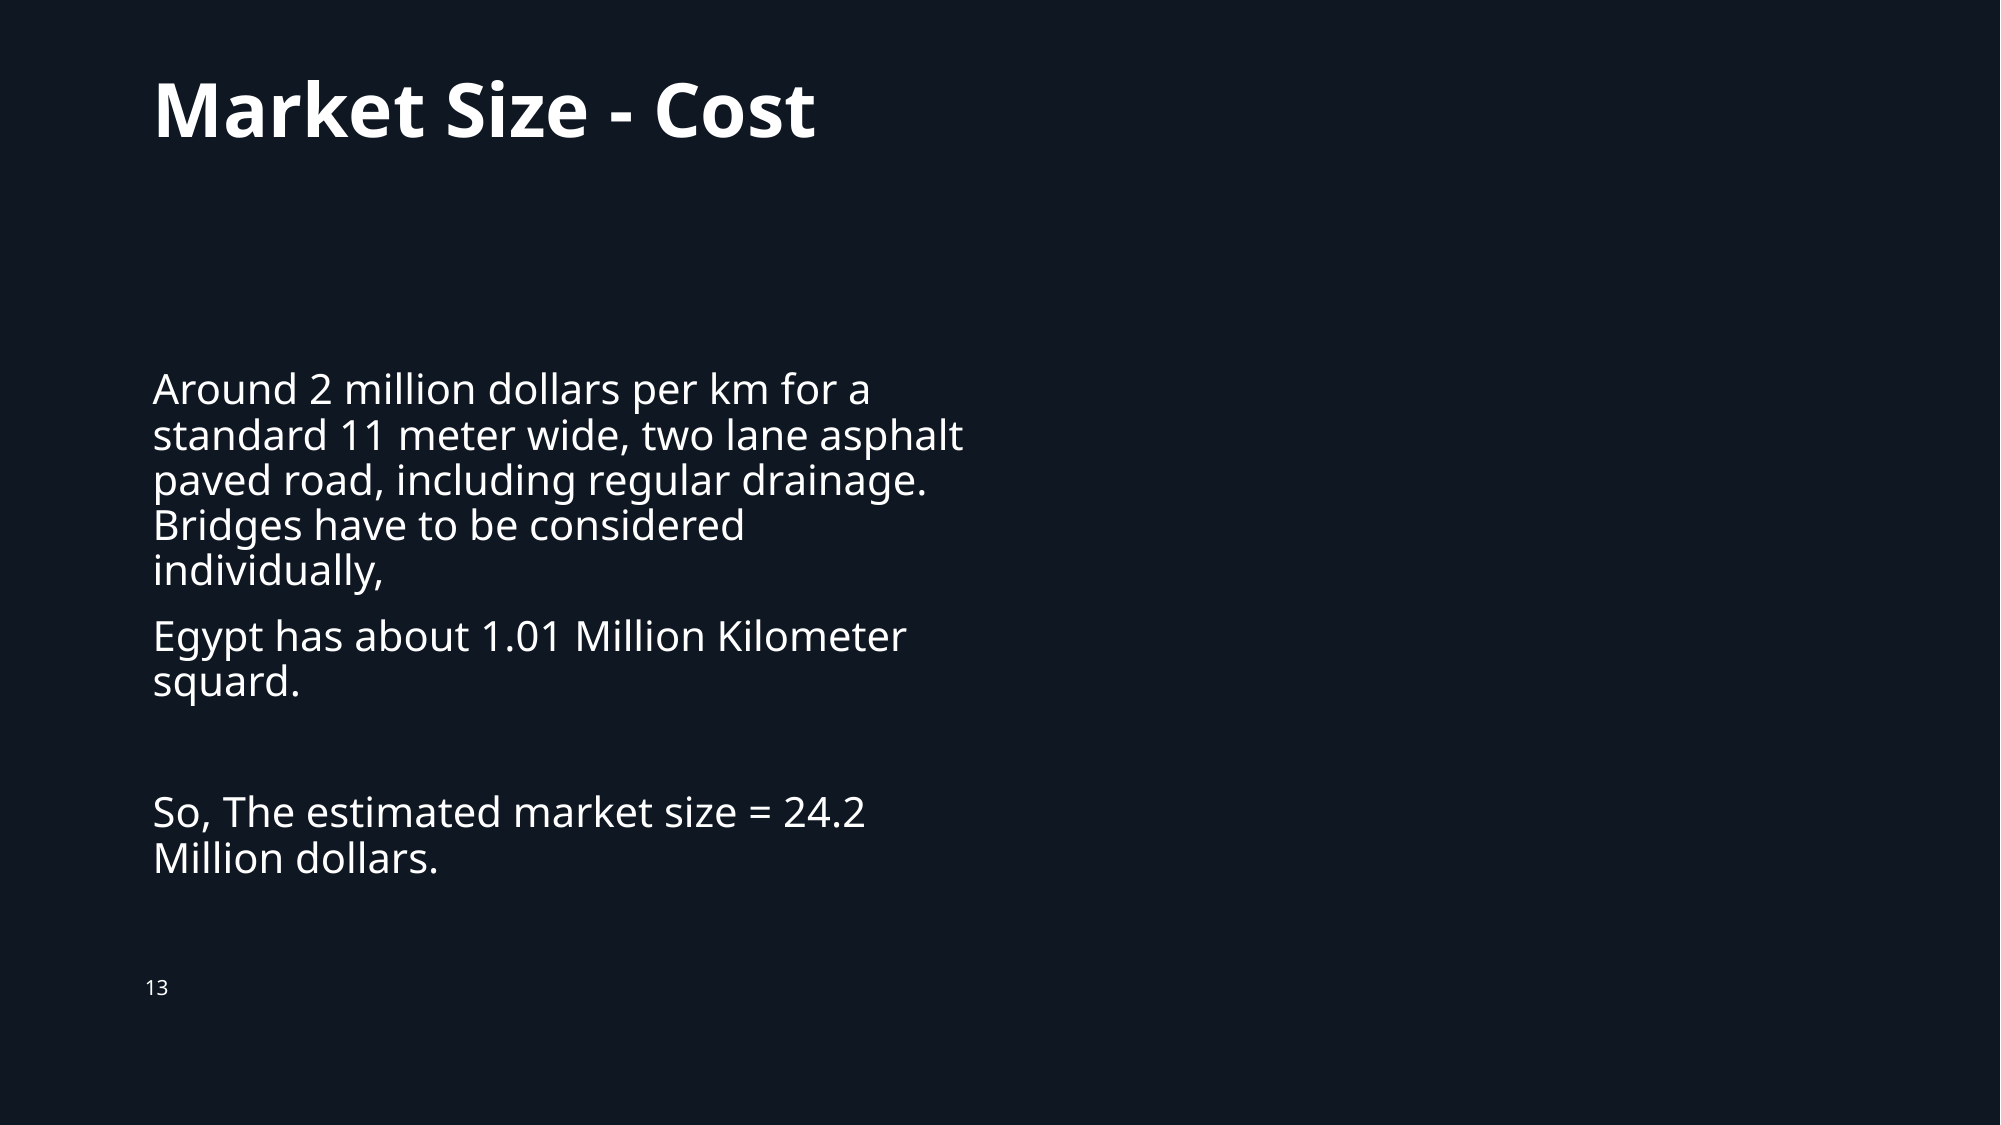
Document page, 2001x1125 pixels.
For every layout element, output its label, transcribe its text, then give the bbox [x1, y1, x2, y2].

list Around 2 million dollars per km for a standard 11 meter wide, two lane asphalt paved road, including regular drainage. Bridges have to be considered individually, Egypt has about 1.01 Million Kilometer squard. So, The estimated market size = 24.2 Million dollars. [137, 361, 984, 919]
title Market Size - Cost [137, 59, 1863, 167]
slide_number ‹#› [127, 964, 186, 1014]
